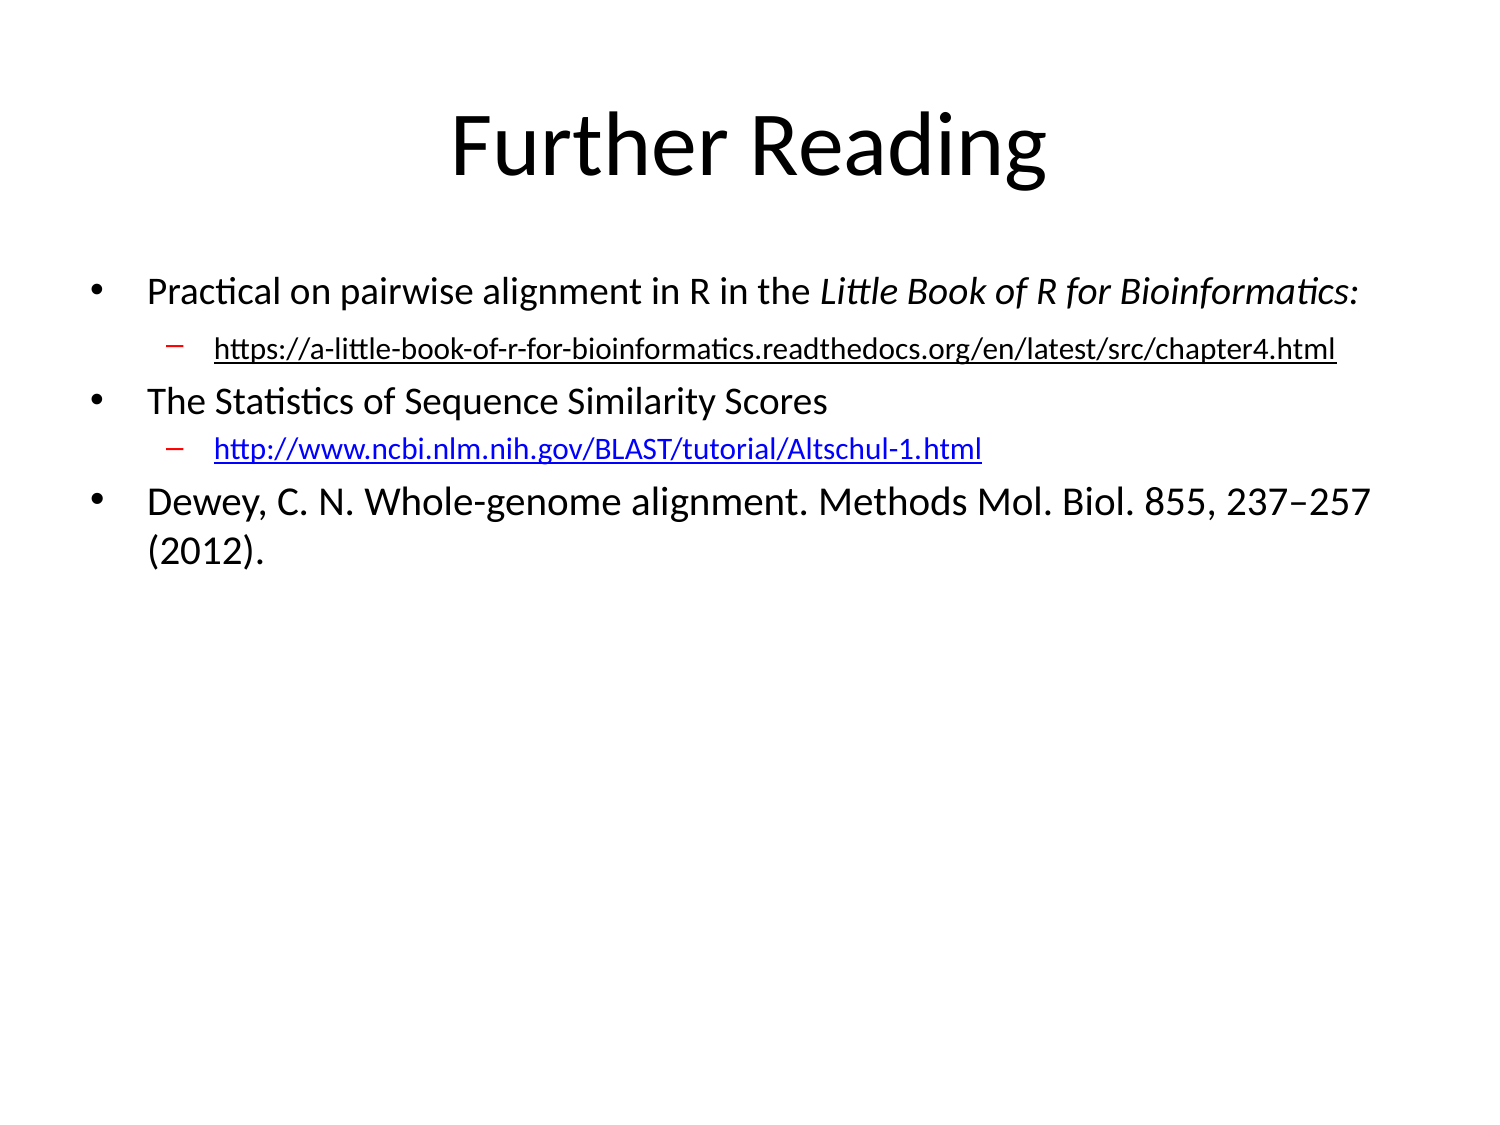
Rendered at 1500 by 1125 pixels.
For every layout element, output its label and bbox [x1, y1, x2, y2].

title [75, 45, 1425, 233]
list [75, 257, 1425, 1001]
